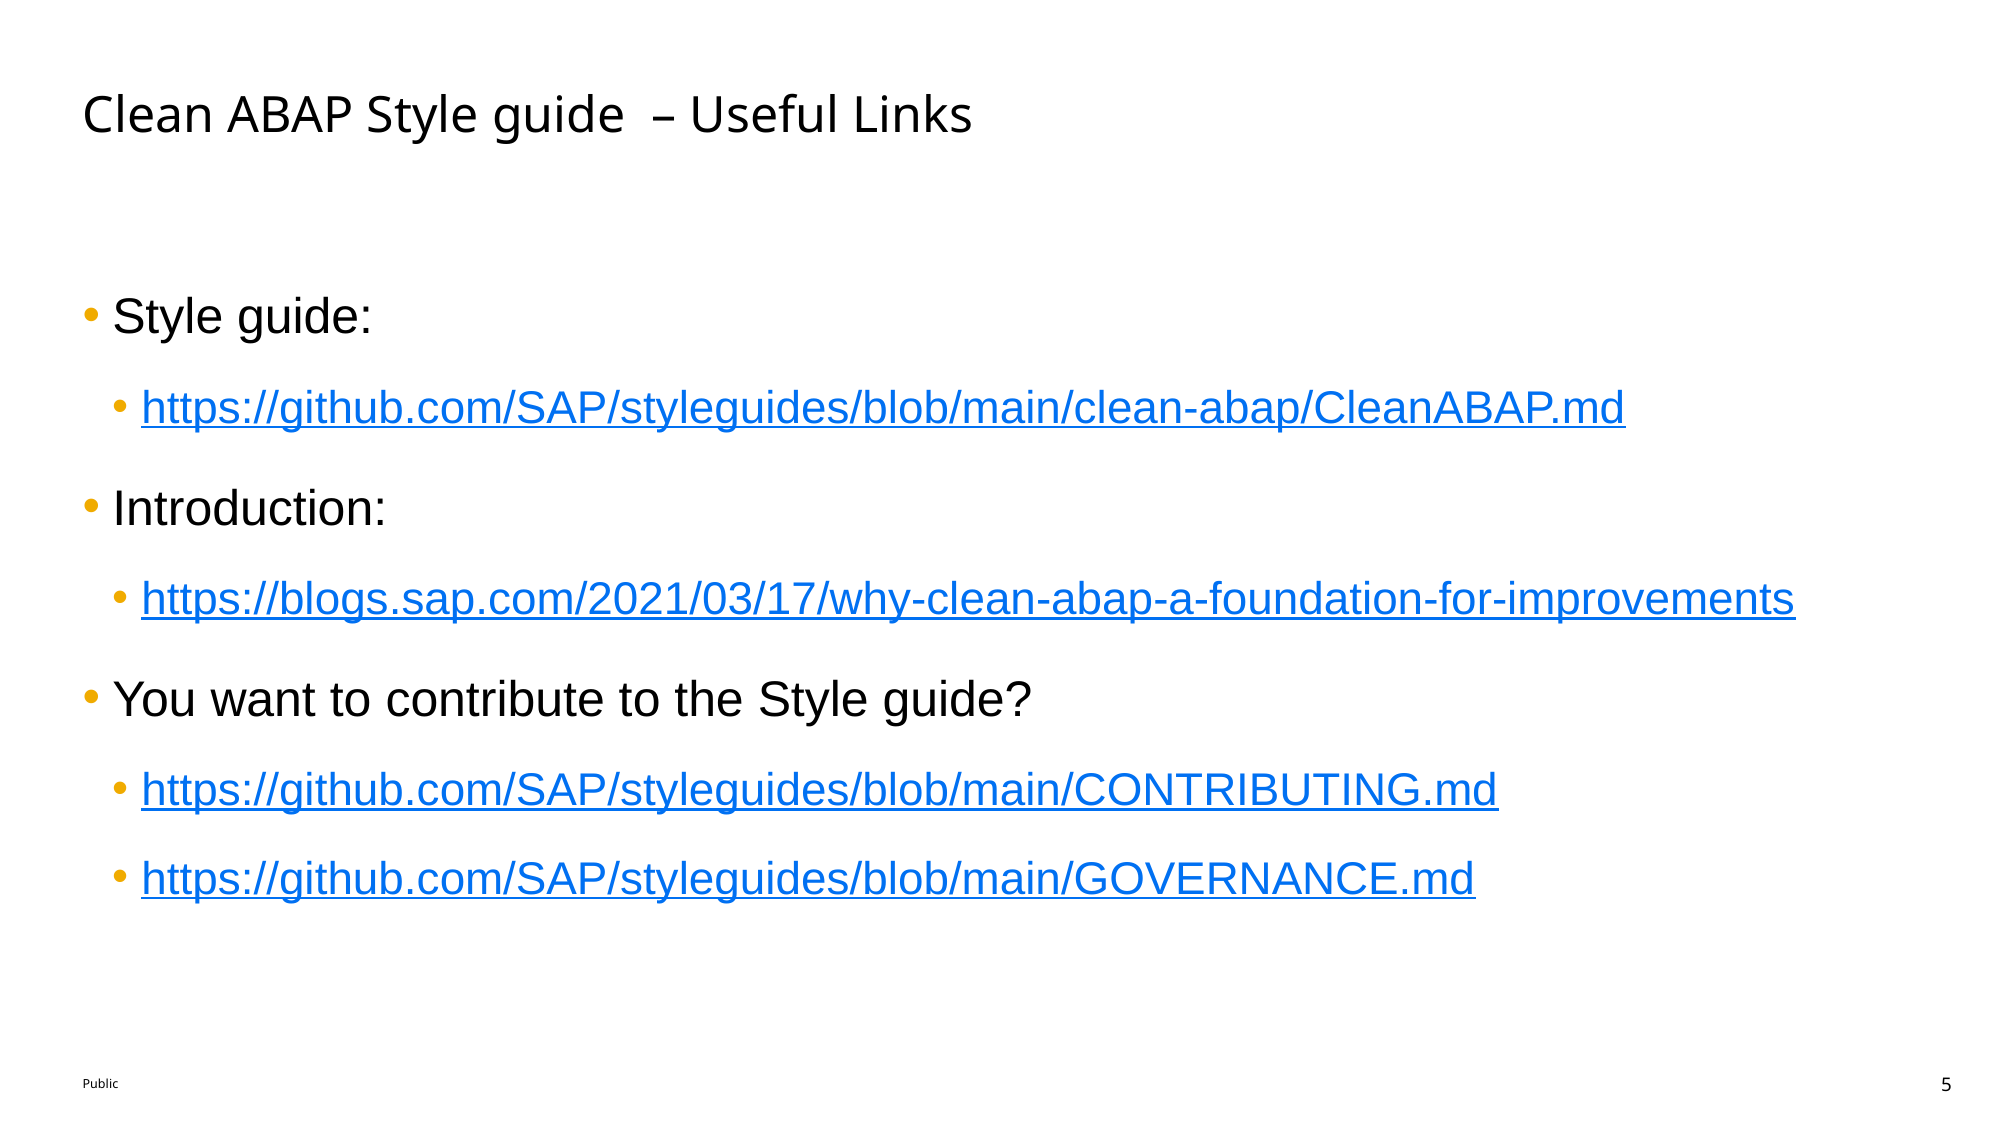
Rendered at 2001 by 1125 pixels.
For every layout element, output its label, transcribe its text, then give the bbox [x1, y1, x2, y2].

list Style guide: https://github.com/SAP/styleguides/blob/main/clean-abap/CleanABAP.md Introduction: https://blogs.sap.com/2021/03/17/why-clean-abap-a-foundation-for-improvements You want to contribute to the Style guide? https://github.com/SAP/styleguides/blob/main/CONTRIBUTING.md https://github.com/SAP/styleguides/blob/main/GOVERNANCE.md [82, 253, 1918, 1040]
title Clean ABAP Style guide – Useful Links [82, 82, 1918, 144]
